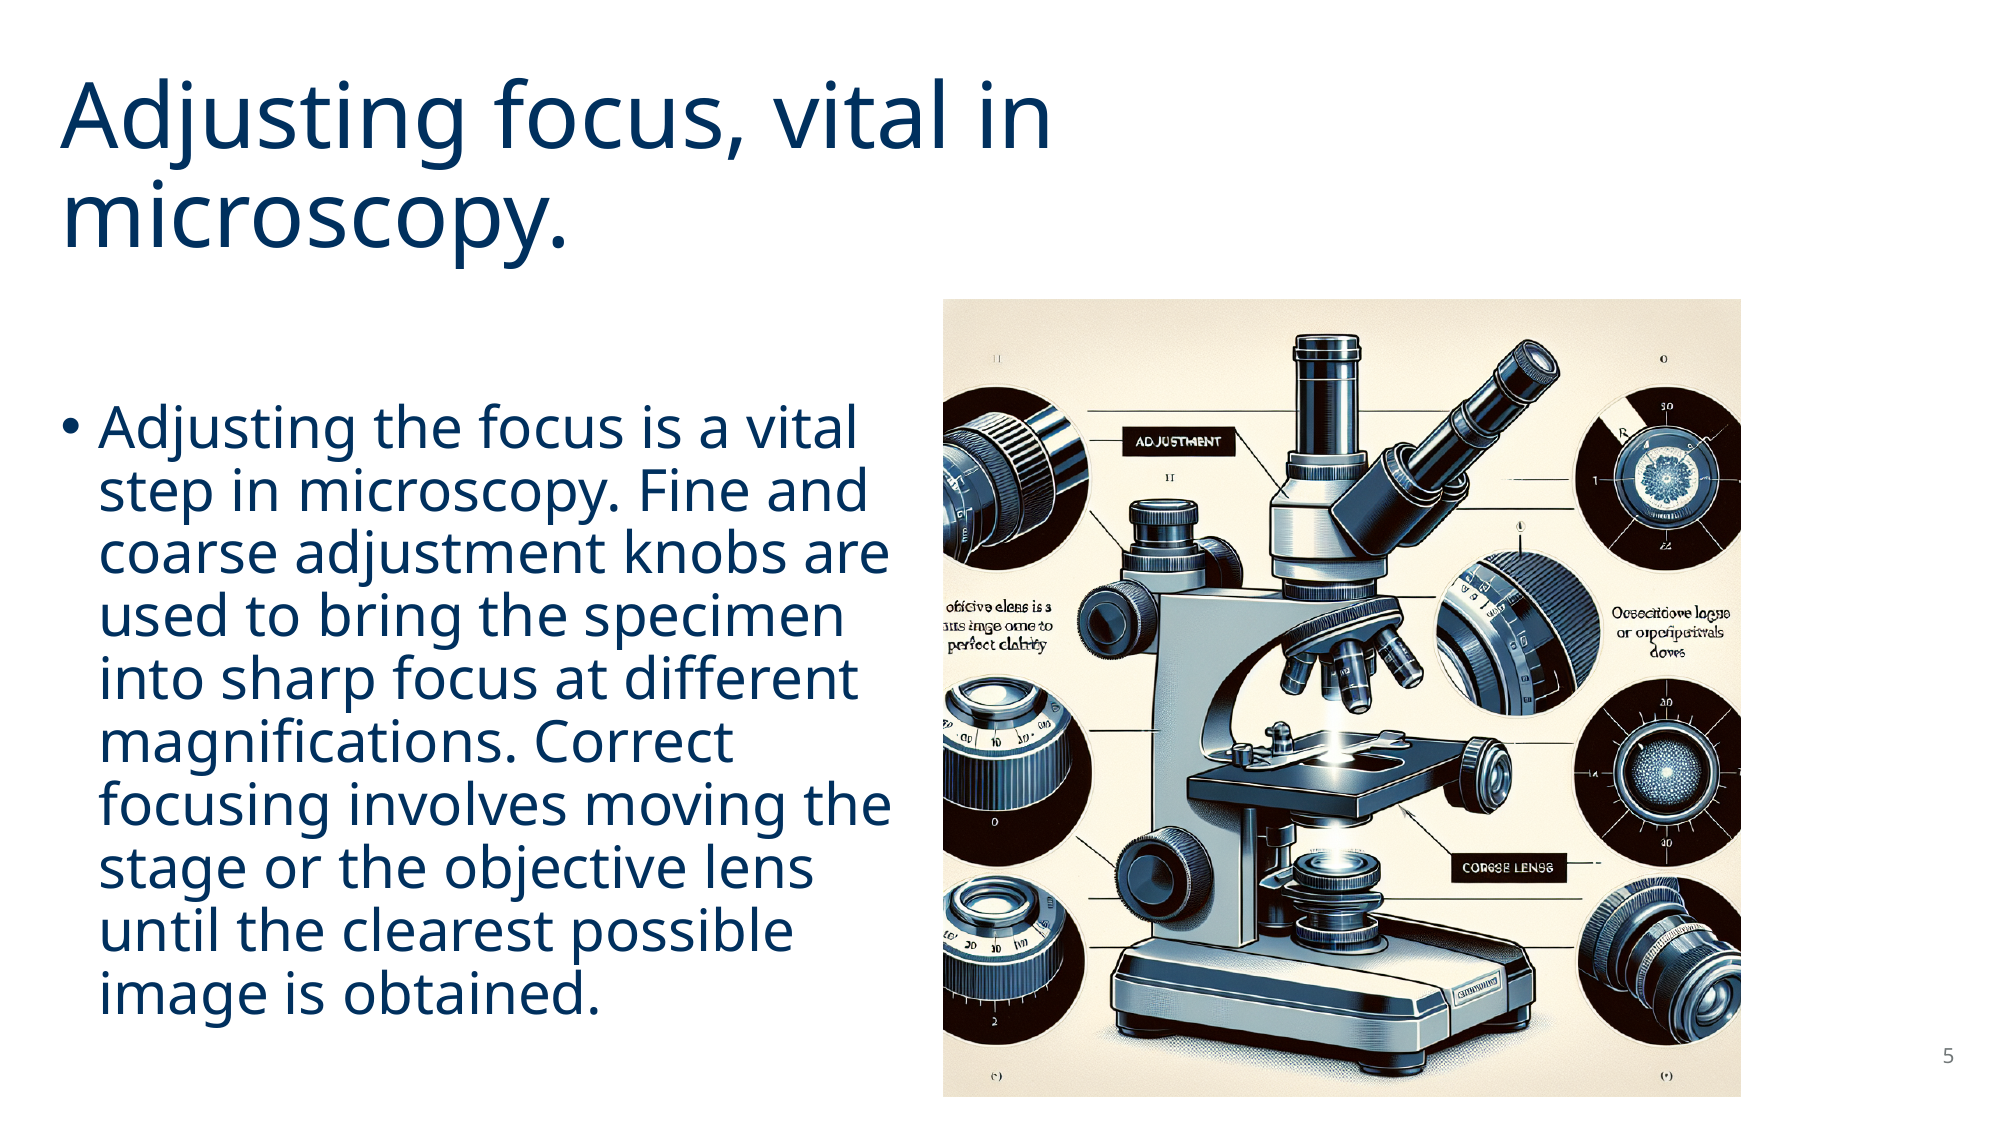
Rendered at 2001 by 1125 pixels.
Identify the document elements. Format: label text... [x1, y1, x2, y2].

list Adjusting the focus is a vital step in microscopy. Fine and coarse adjustment knobs are used to bring the specimen into sharp focus at different magnifications. Correct focusing involves moving the stage or the objective lens until the clearest possible image is obtained. [45, 299, 924, 1097]
picture [943, 299, 1741, 1097]
title Adjusting focus, vital in microscopy. [45, 59, 1552, 278]
